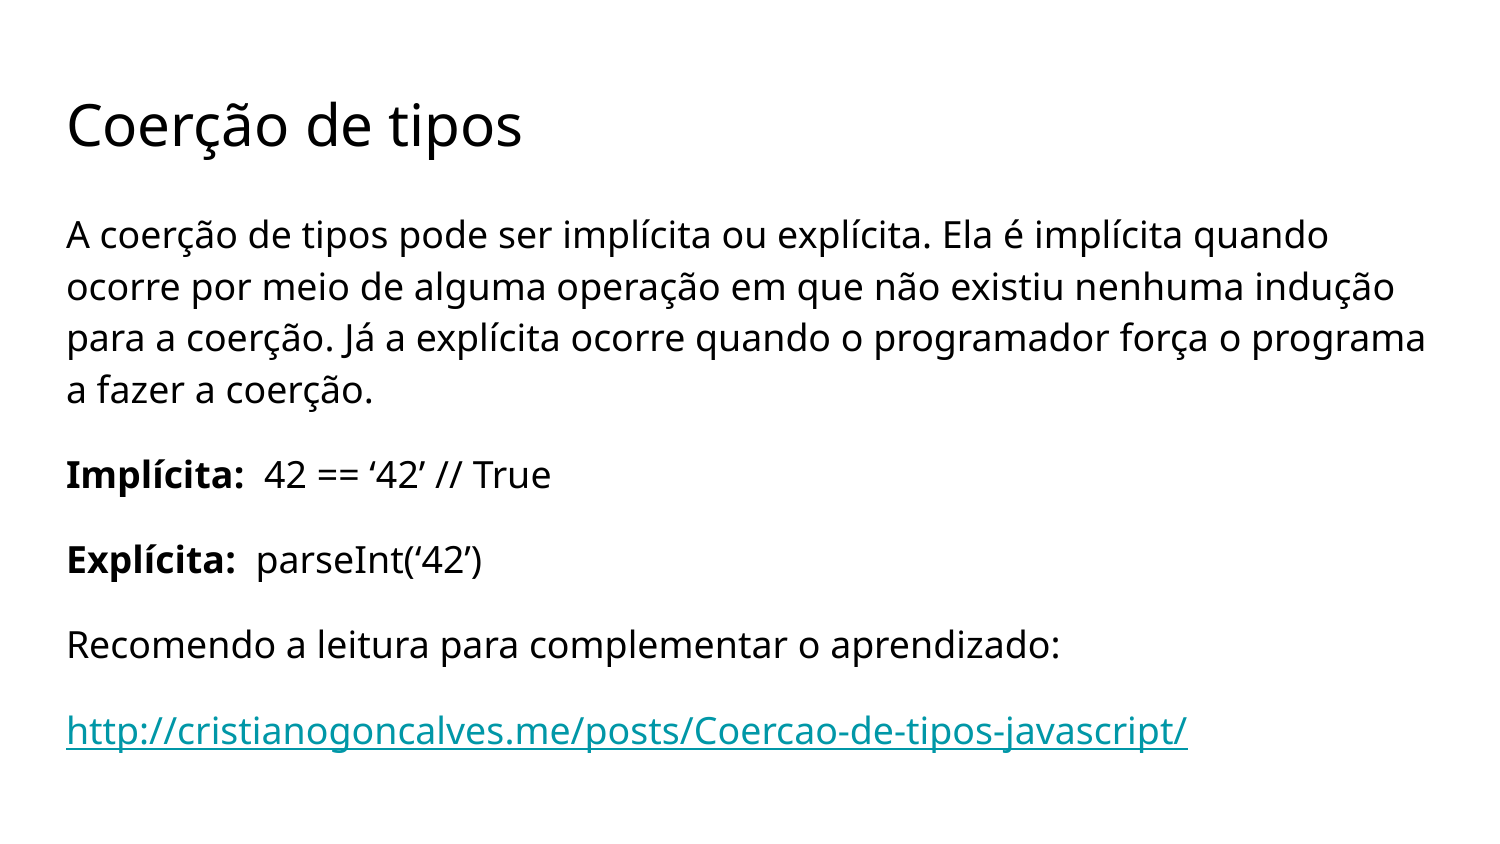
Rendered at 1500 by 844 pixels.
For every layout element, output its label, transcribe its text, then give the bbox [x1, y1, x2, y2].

list A coerção de tipos pode ser implícita ou explícita. Ela é implícita quando ocorre por meio de alguma operação em que não existiu nenhuma indução para a coerção. Já a explícita ocorre quando o programador força o programa a fazer a coerção. Implícita: 42 == ‘42’ // True Explícita: parseInt(‘42’) Recomendo a leitura para complementar o aprendizado: http://cristianogoncalves.me/posts/Coercao-de-tipos-javascript/ [51, 189, 1449, 750]
title Coerção de tipos [51, 72, 1449, 167]
